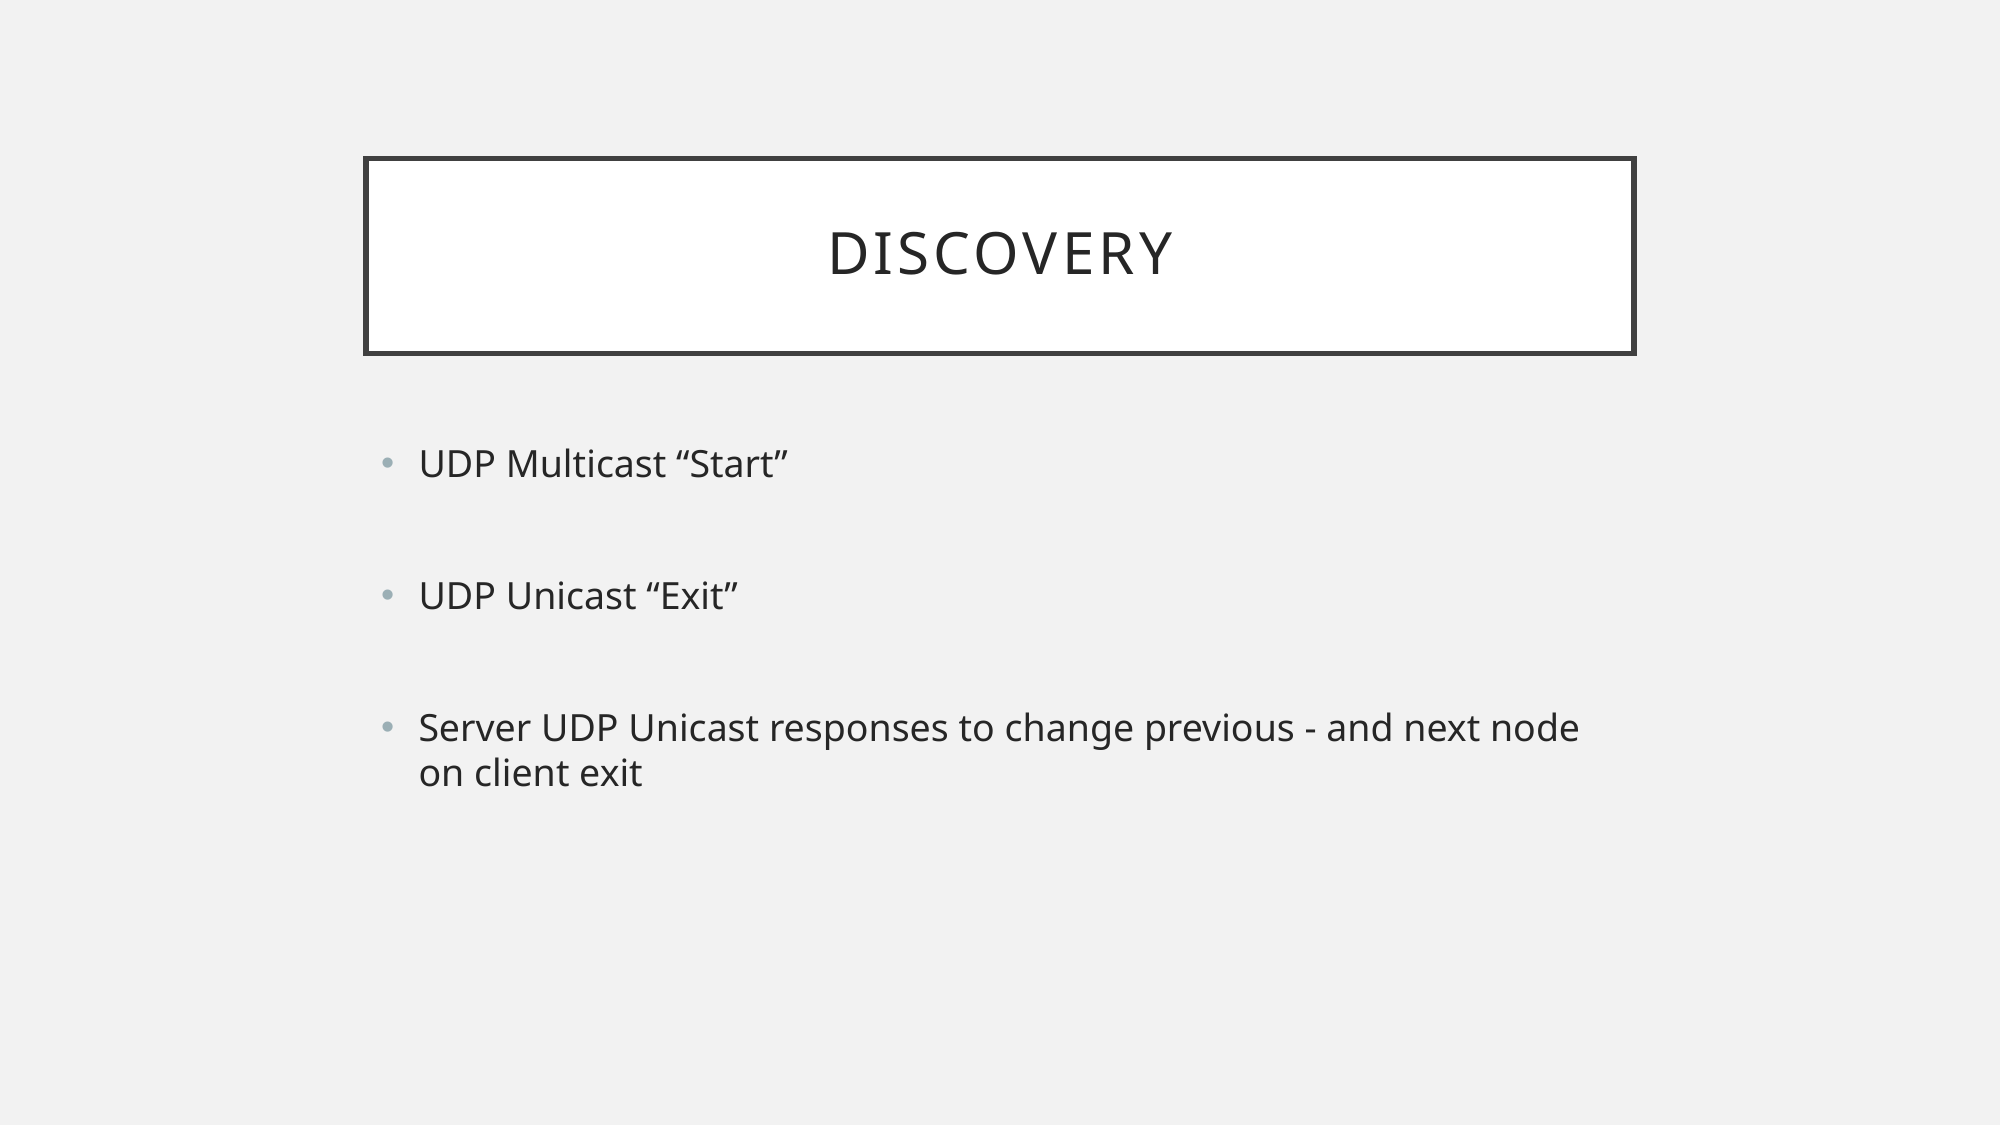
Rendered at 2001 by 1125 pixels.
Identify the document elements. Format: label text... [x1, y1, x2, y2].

title discovery [363, 156, 1637, 356]
list UDP Multicast “Start” UDP Unicast “Exit” Server UDP Unicast responses to change previous - and next node on client exit [366, 432, 1634, 942]
